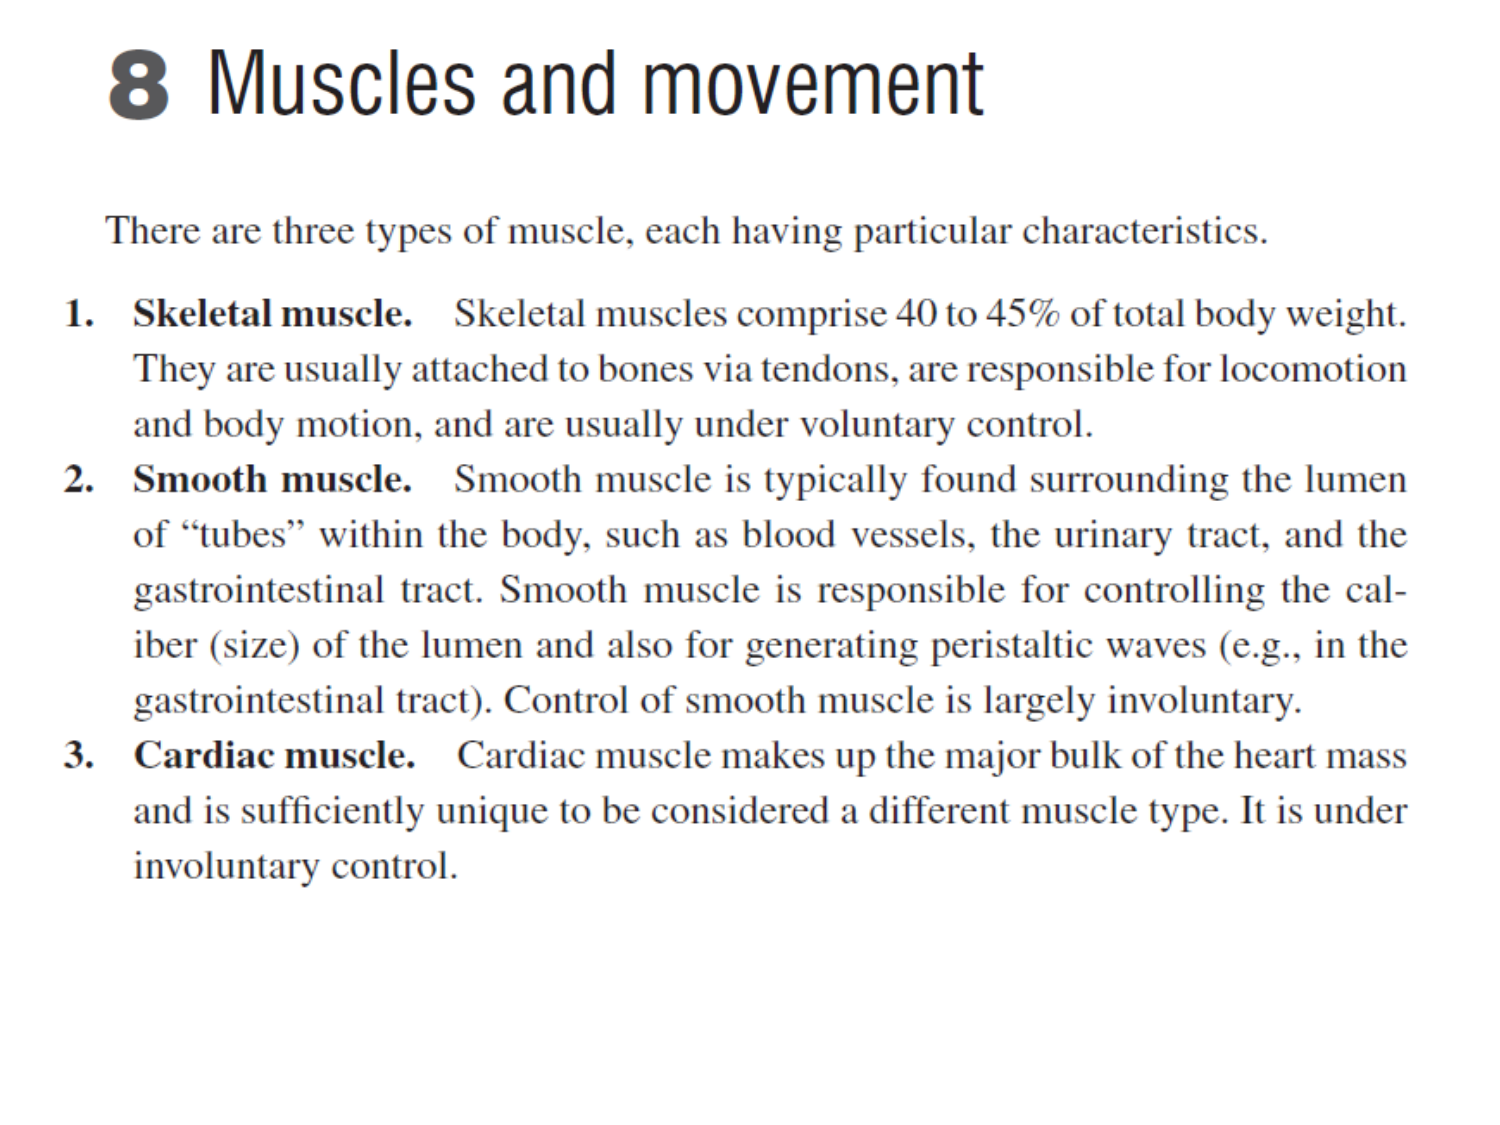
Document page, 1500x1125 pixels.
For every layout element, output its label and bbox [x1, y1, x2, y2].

picture [70, 23, 1049, 173]
picture [23, 198, 1478, 891]
